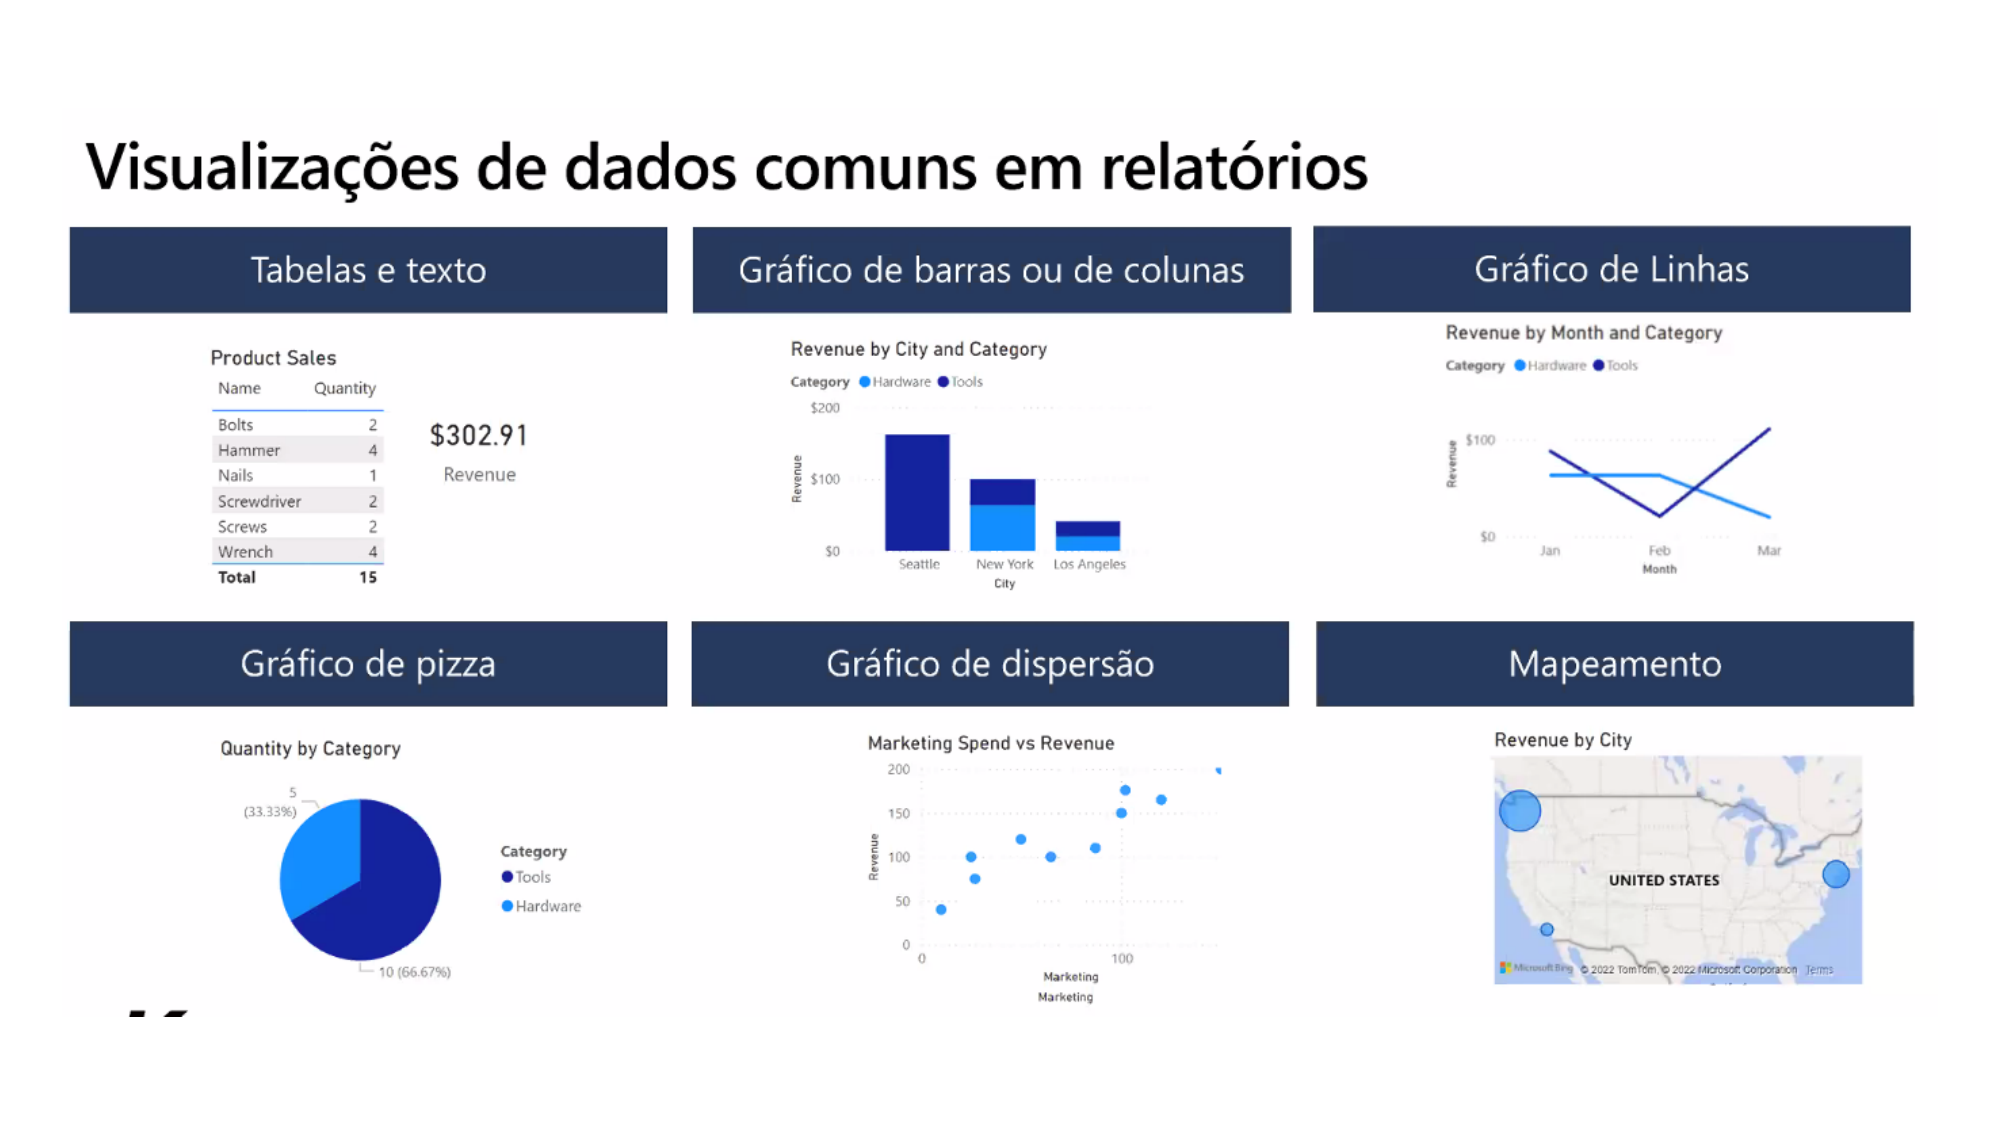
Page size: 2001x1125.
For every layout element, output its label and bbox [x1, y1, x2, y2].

picture [62, 108, 1938, 1017]
